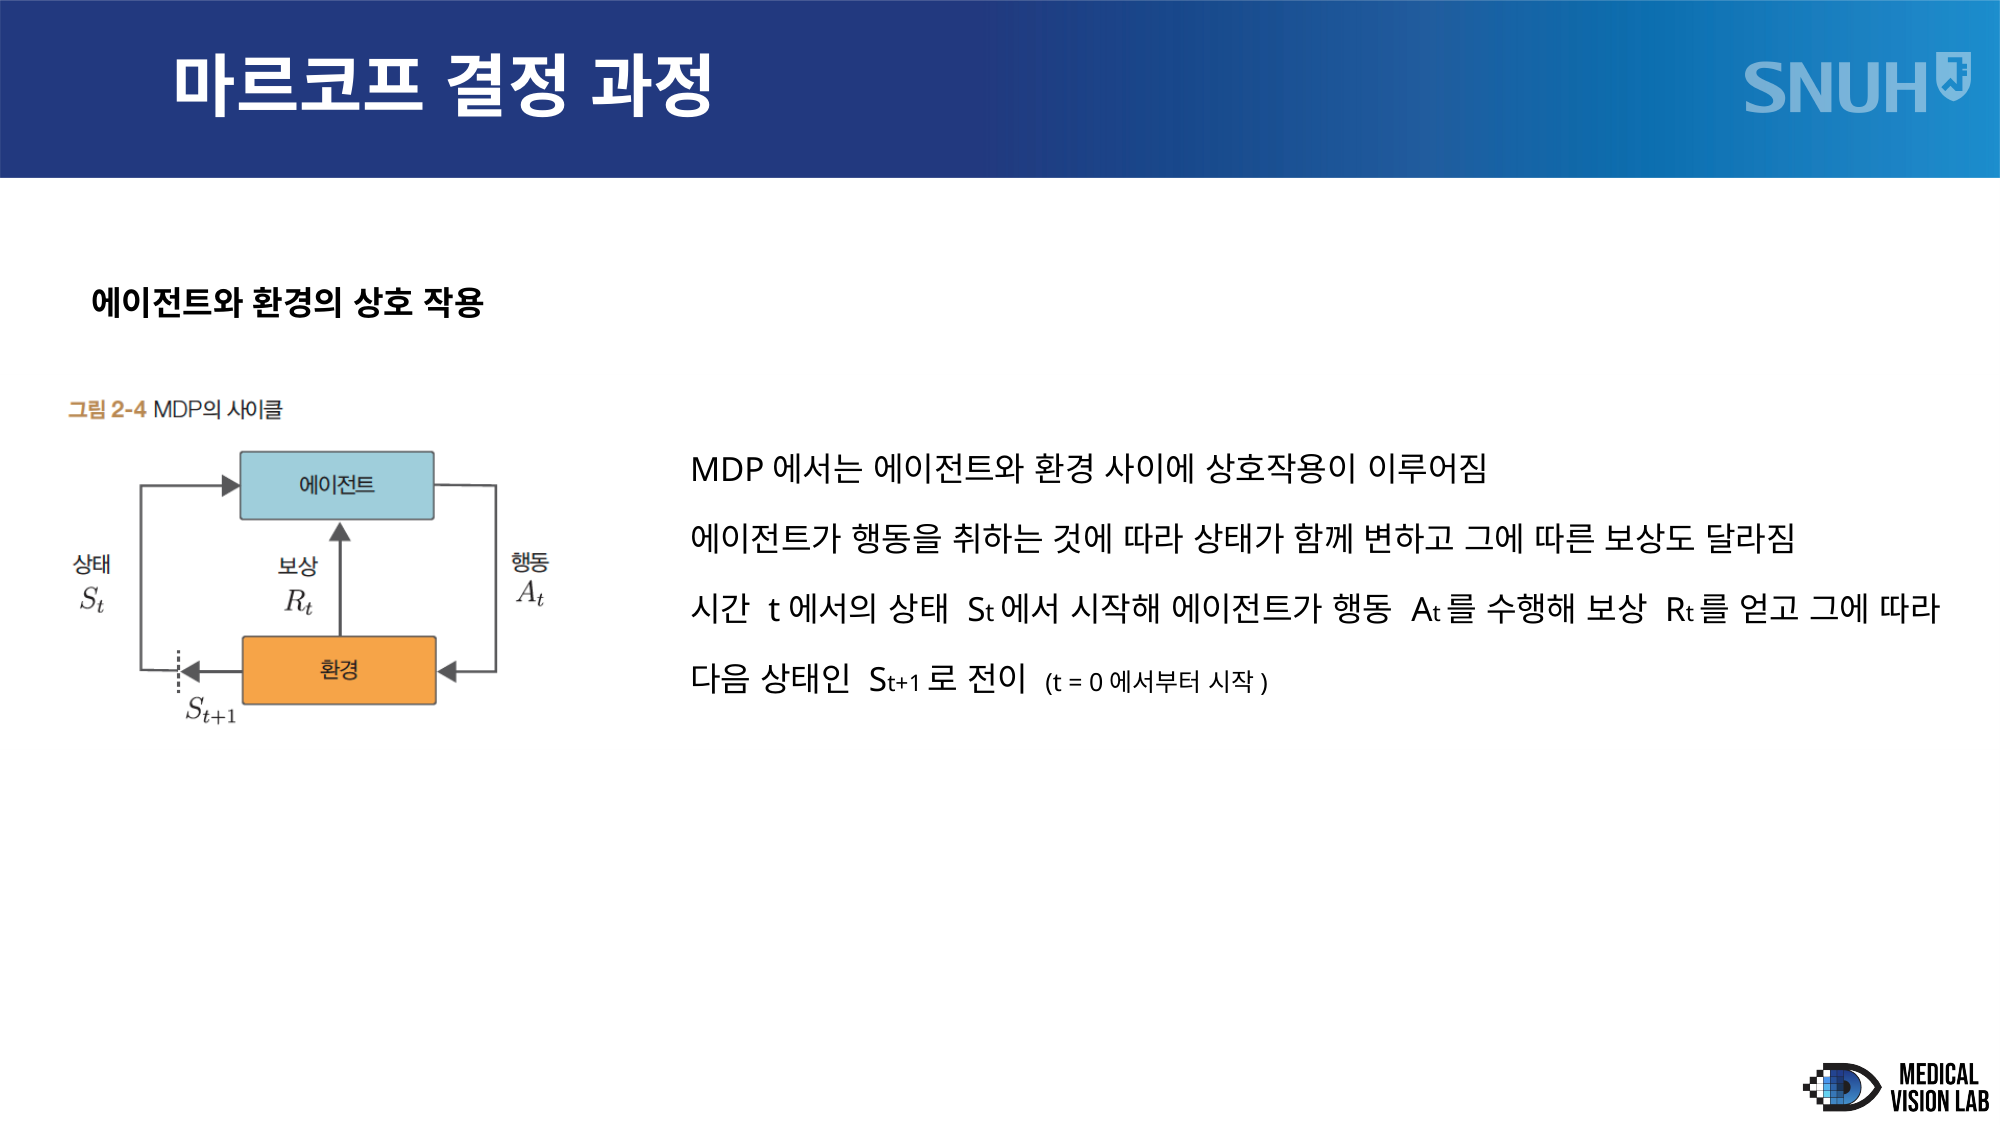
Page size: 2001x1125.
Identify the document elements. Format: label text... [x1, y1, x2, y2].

text_box 에이전트와 환경의 상호 작용 [76, 274, 715, 330]
title 마르코프 결정 과정 [157, 19, 1710, 160]
text_box MDP에서는 에이전트와 환경 사이에 상호작용이 이루어짐 에이전트가 행동을 취하는 것에 따라 상태가 함께 변하고 그에 따른 보상도 달라짐 시간 t에서의 상태 St에서 시작해 에이전트가 행동 At를 수행해 보상 Rt를 얻고 그에 따라 다음 상태인 St+1로 전이 (t = 0에서부터 시작) [0, 420, 2000, 1125]
picture [0, 0, 2000, 738]
